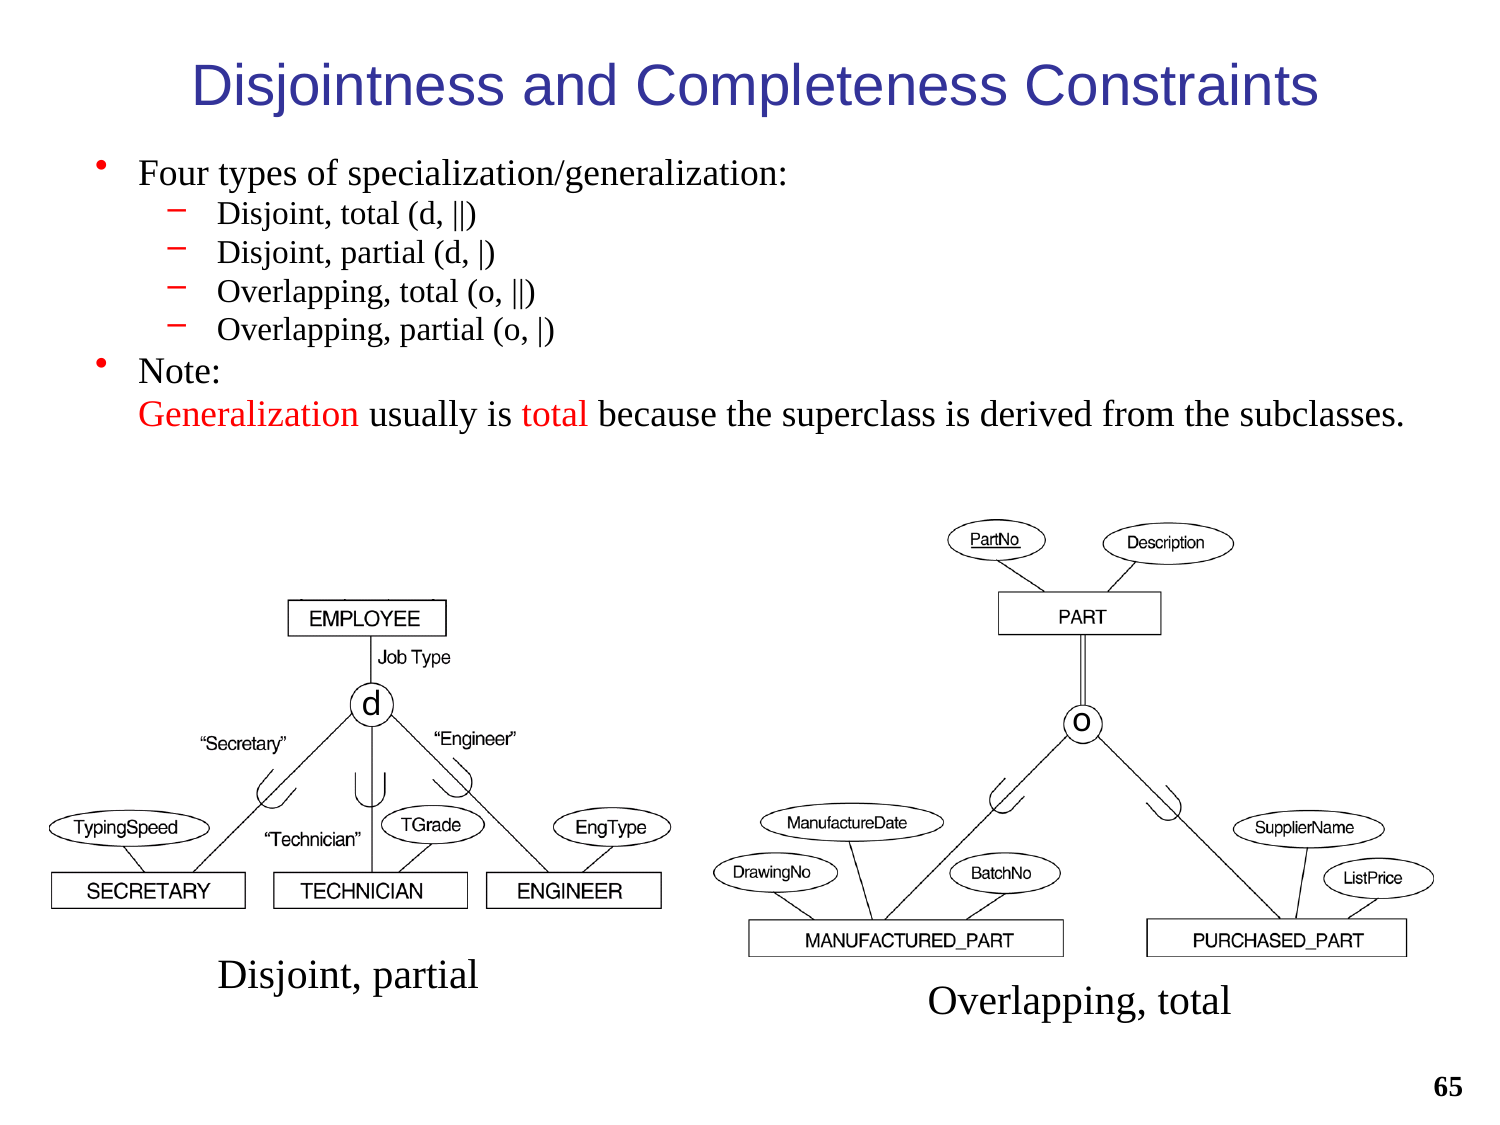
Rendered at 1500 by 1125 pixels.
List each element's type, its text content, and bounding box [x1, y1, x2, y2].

slide_number 65 [1165, 1058, 1479, 1112]
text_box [713, 519, 1435, 1031]
title Disjointness and Completeness Constraints [62, 24, 1450, 139]
list Four types of specialization/generalization: Disjoint, total (d, ||) Disjoint, partial (d, |) Overlapping, total (o, ||) Overlapping, partial (o, |) Note: Generalization usually is total because the superclass is derived from the subclasses. [79, 149, 1500, 534]
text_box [48, 591, 674, 1006]
